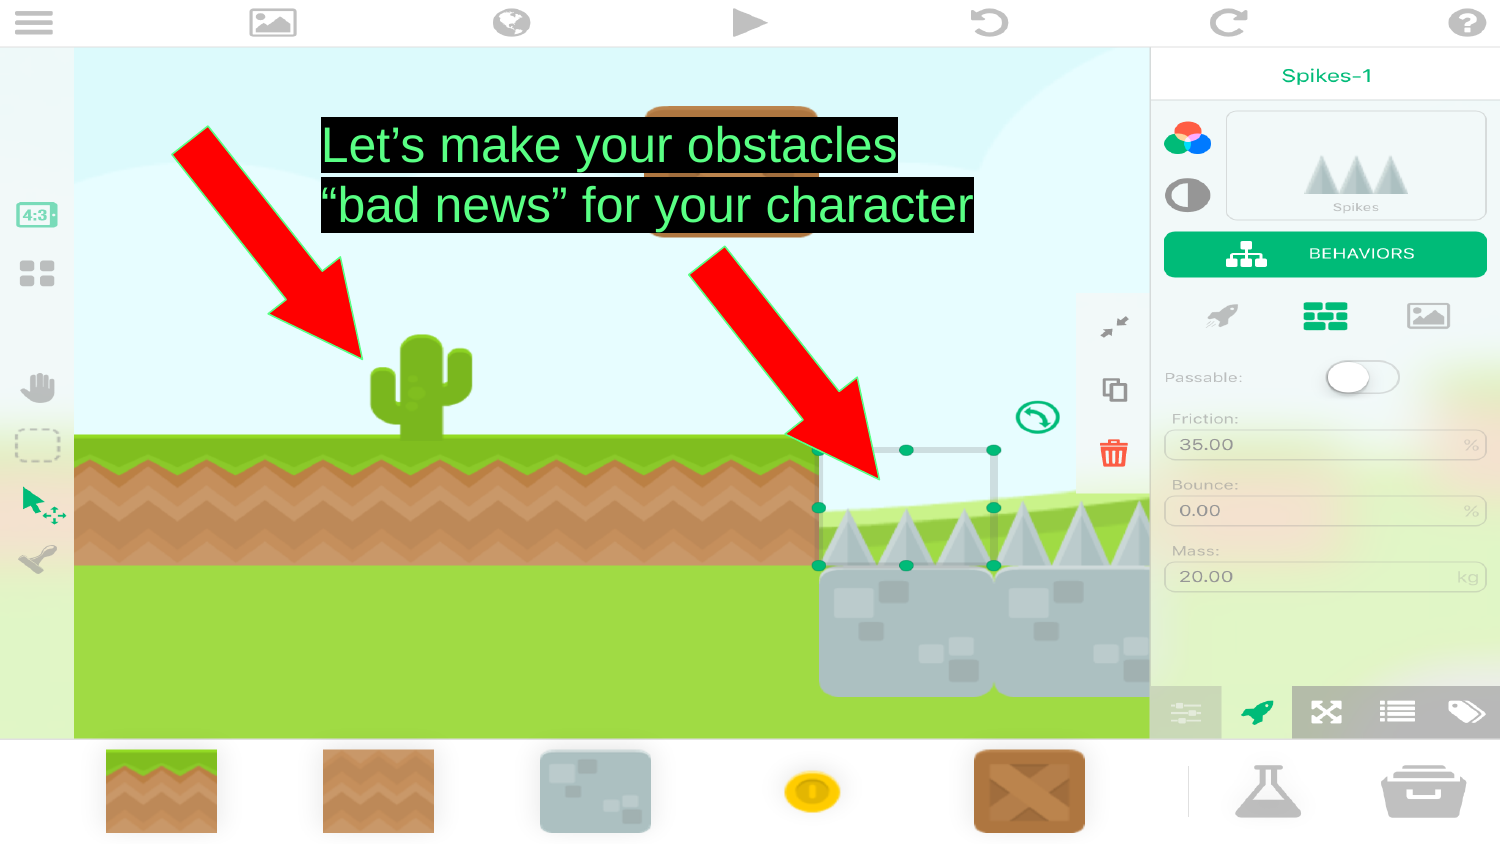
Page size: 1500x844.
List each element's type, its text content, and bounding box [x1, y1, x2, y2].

picture [0, 0, 1500, 844]
text_box [171, 126, 363, 360]
text_box [688, 246, 880, 480]
text_box Let’s make your obstacles “bad news” for your character [305, 97, 1004, 242]
